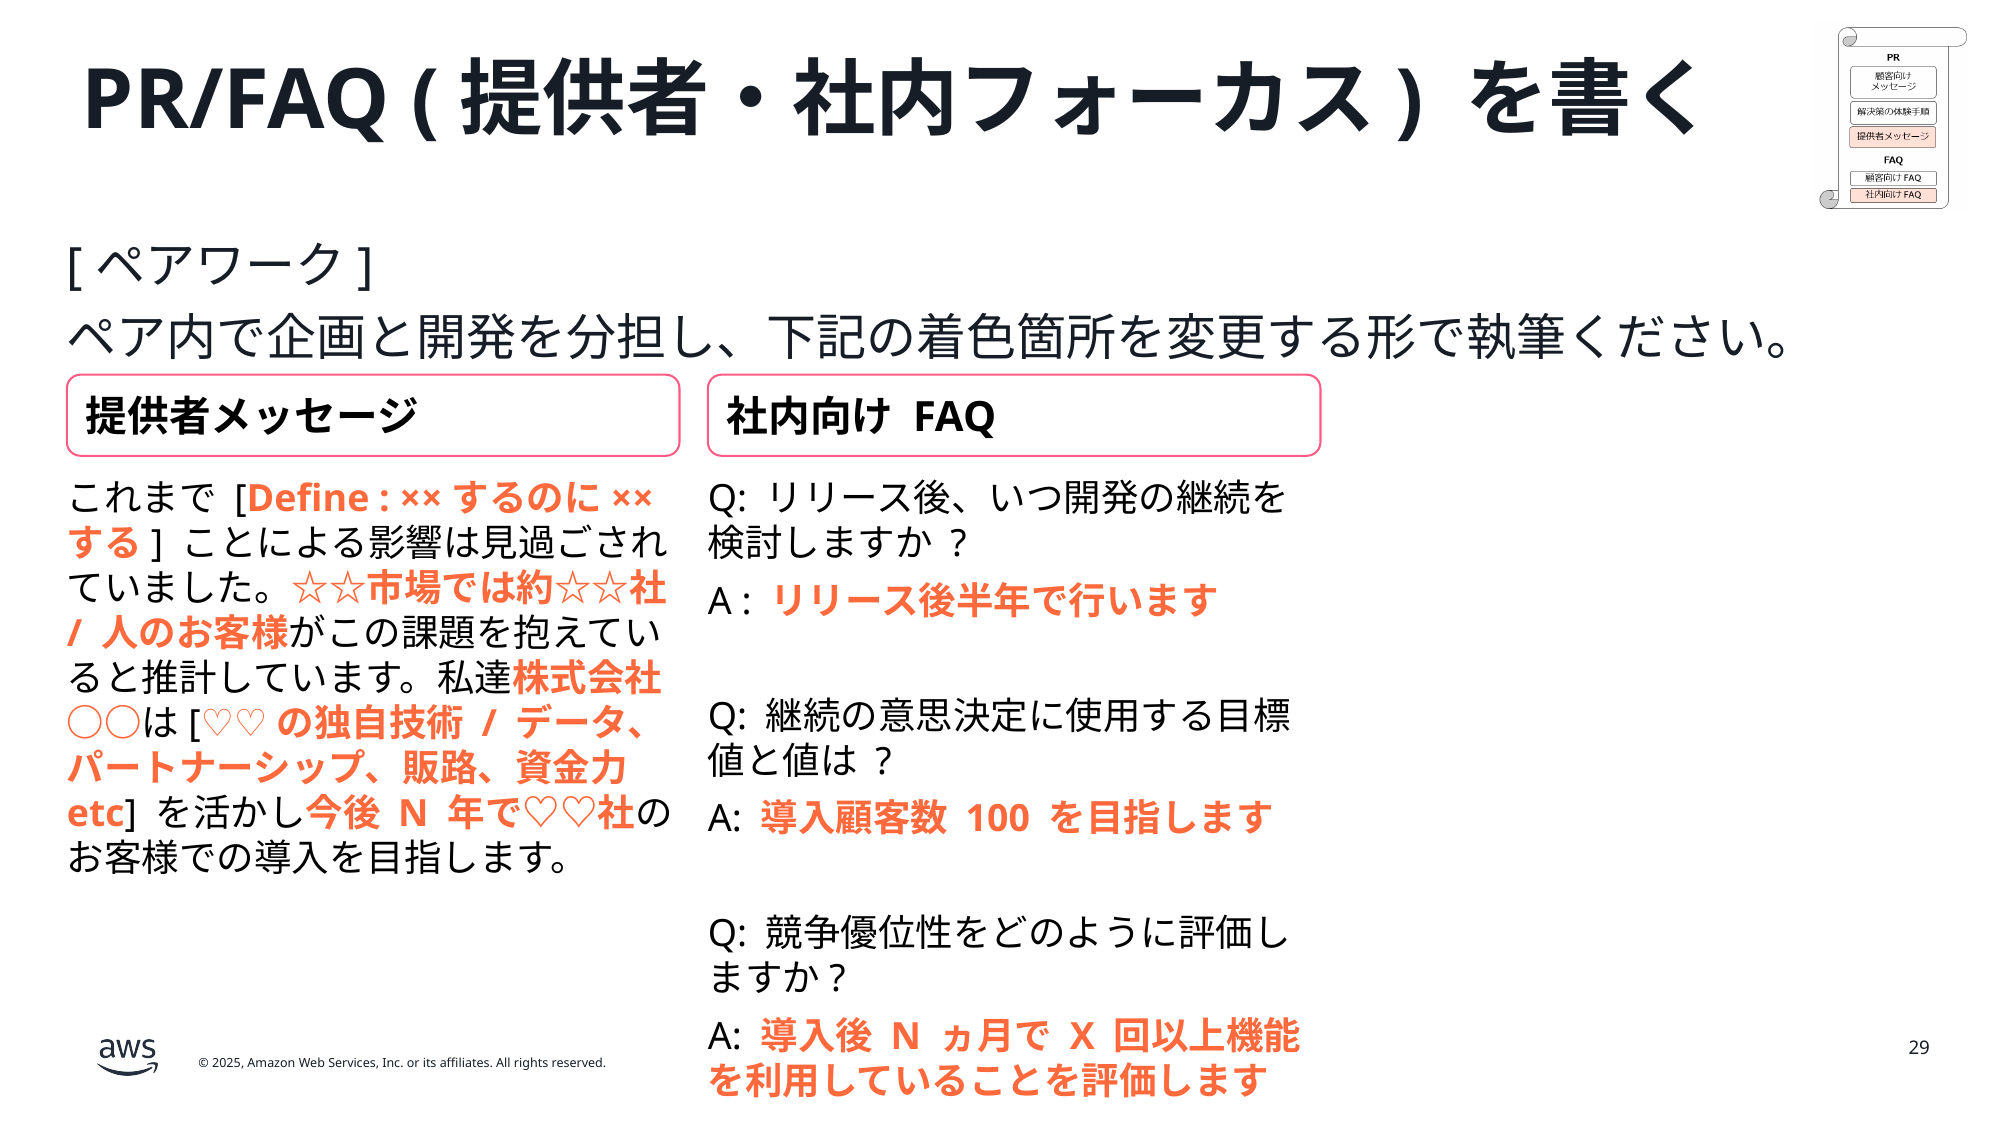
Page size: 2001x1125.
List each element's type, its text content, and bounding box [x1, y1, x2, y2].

picture [97, 1039, 158, 1076]
text_box 社内向け FAQ [706, 373, 1322, 457]
list [ペアワーク] ペア内で企画と開発を分担し、下記の着色箇所を変更する形で執筆ください。 [66, 225, 1945, 375]
title PR/FAQ (提供者・社内フォーカス) を書く [66, 48, 1814, 150]
text_box 提供者メッセージ [65, 373, 681, 457]
text_box Q: リリース後、いつ開発の継続を検討しますか ? A : リリース後半年で行います Q: 継続の意思決定に使用する目標値と値は ? A: 導入顧客数 100 を目指します Q: 競争優位性をどのように評価しますか? A: 導入後 N ヵ月で X 回以上機能を利用していることを評価します [707, 466, 1321, 1110]
slide_number 29 [1495, 1018, 1945, 1079]
text_box これまで [Define : ××するのに××する] ことによる影響は見過ごされていました。☆☆市場では約☆☆社 / 人のお客様がこの課題を抱えていると推計しています。私達株式会社○○は[♡♡の独自技術 / データ、パートナーシップ、販路、資金力etc] を活かし今後 N 年で♡♡社のお客様での導入を目指します。 [66, 466, 680, 945]
picture [1814, 19, 1967, 211]
